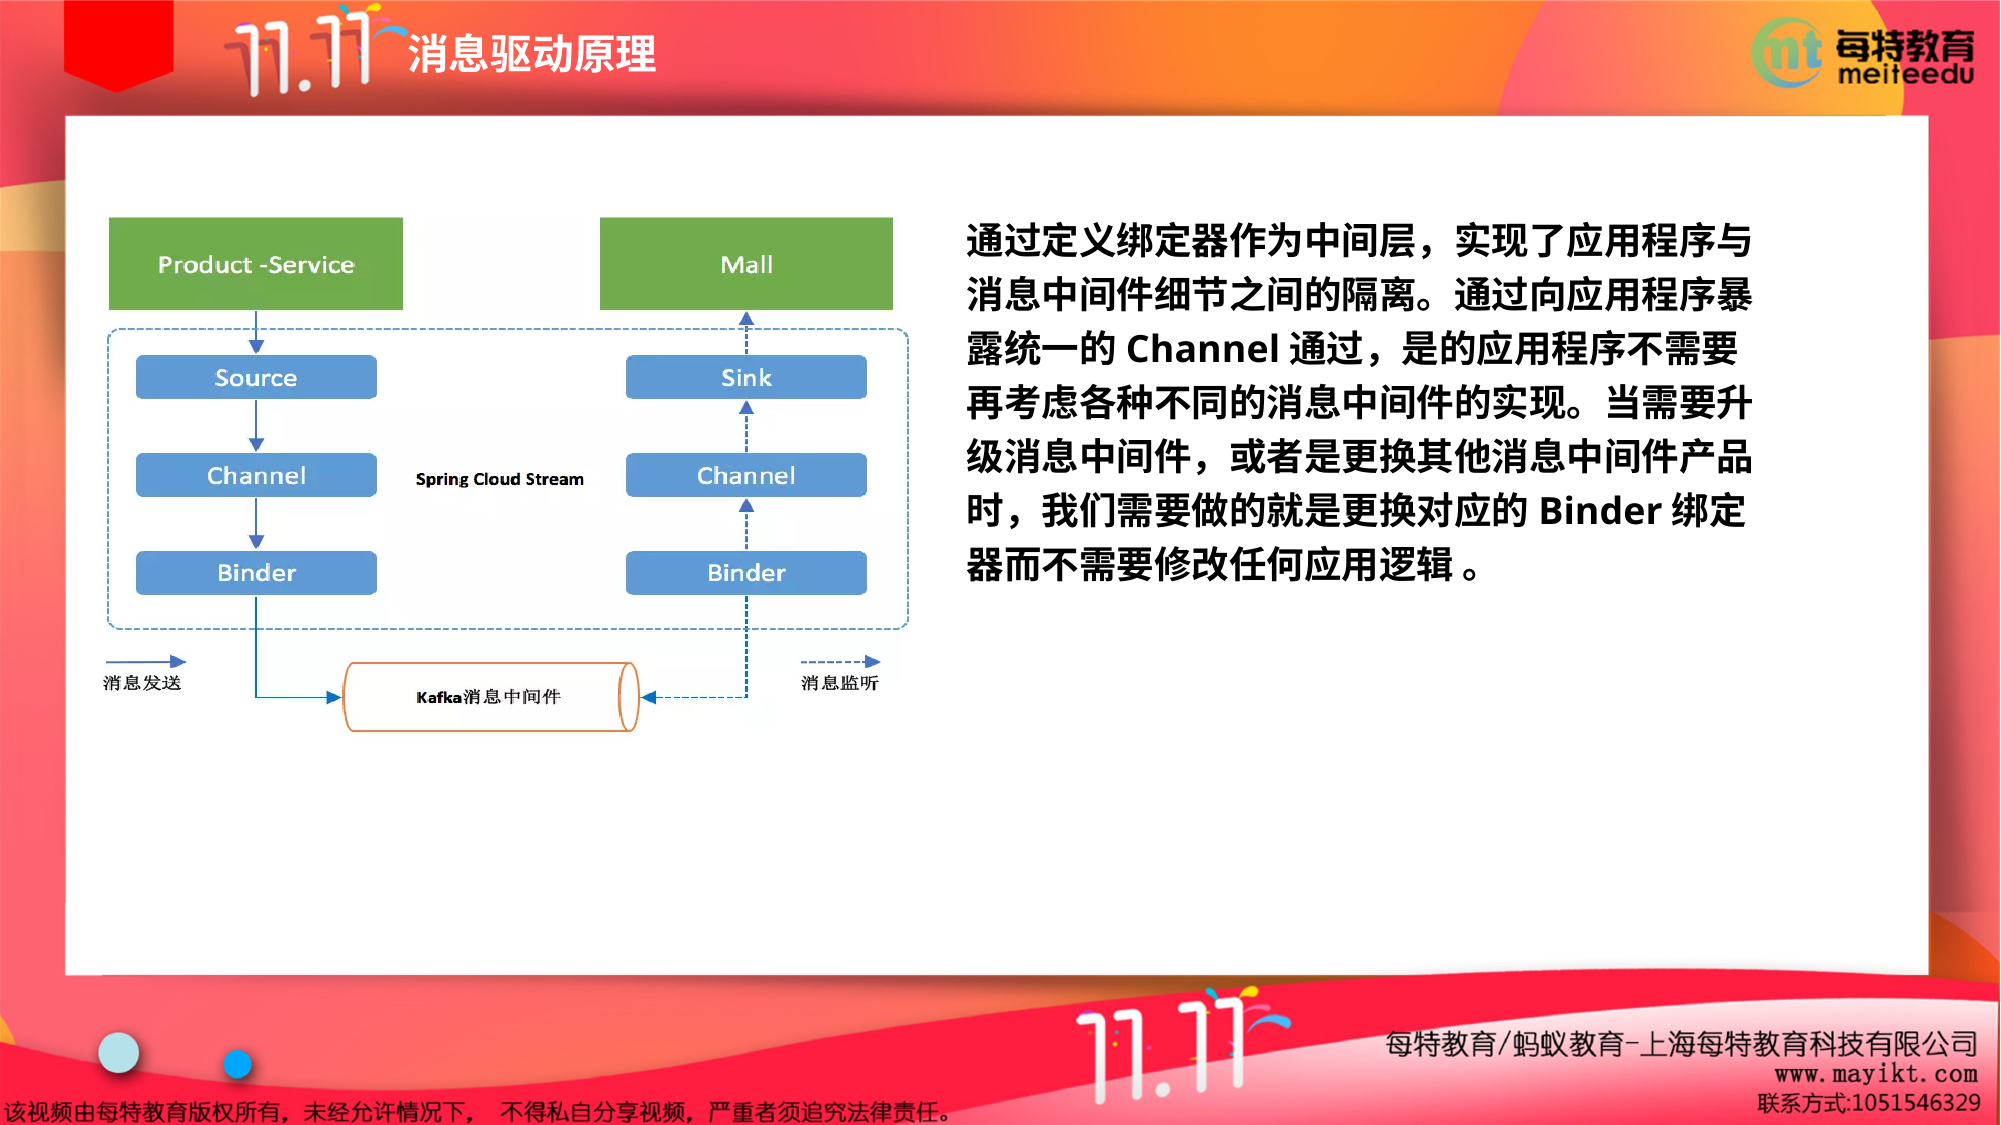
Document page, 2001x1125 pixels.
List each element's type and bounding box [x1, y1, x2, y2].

text_box [88, 202, 927, 1125]
picture [0, 0, 2001, 1125]
